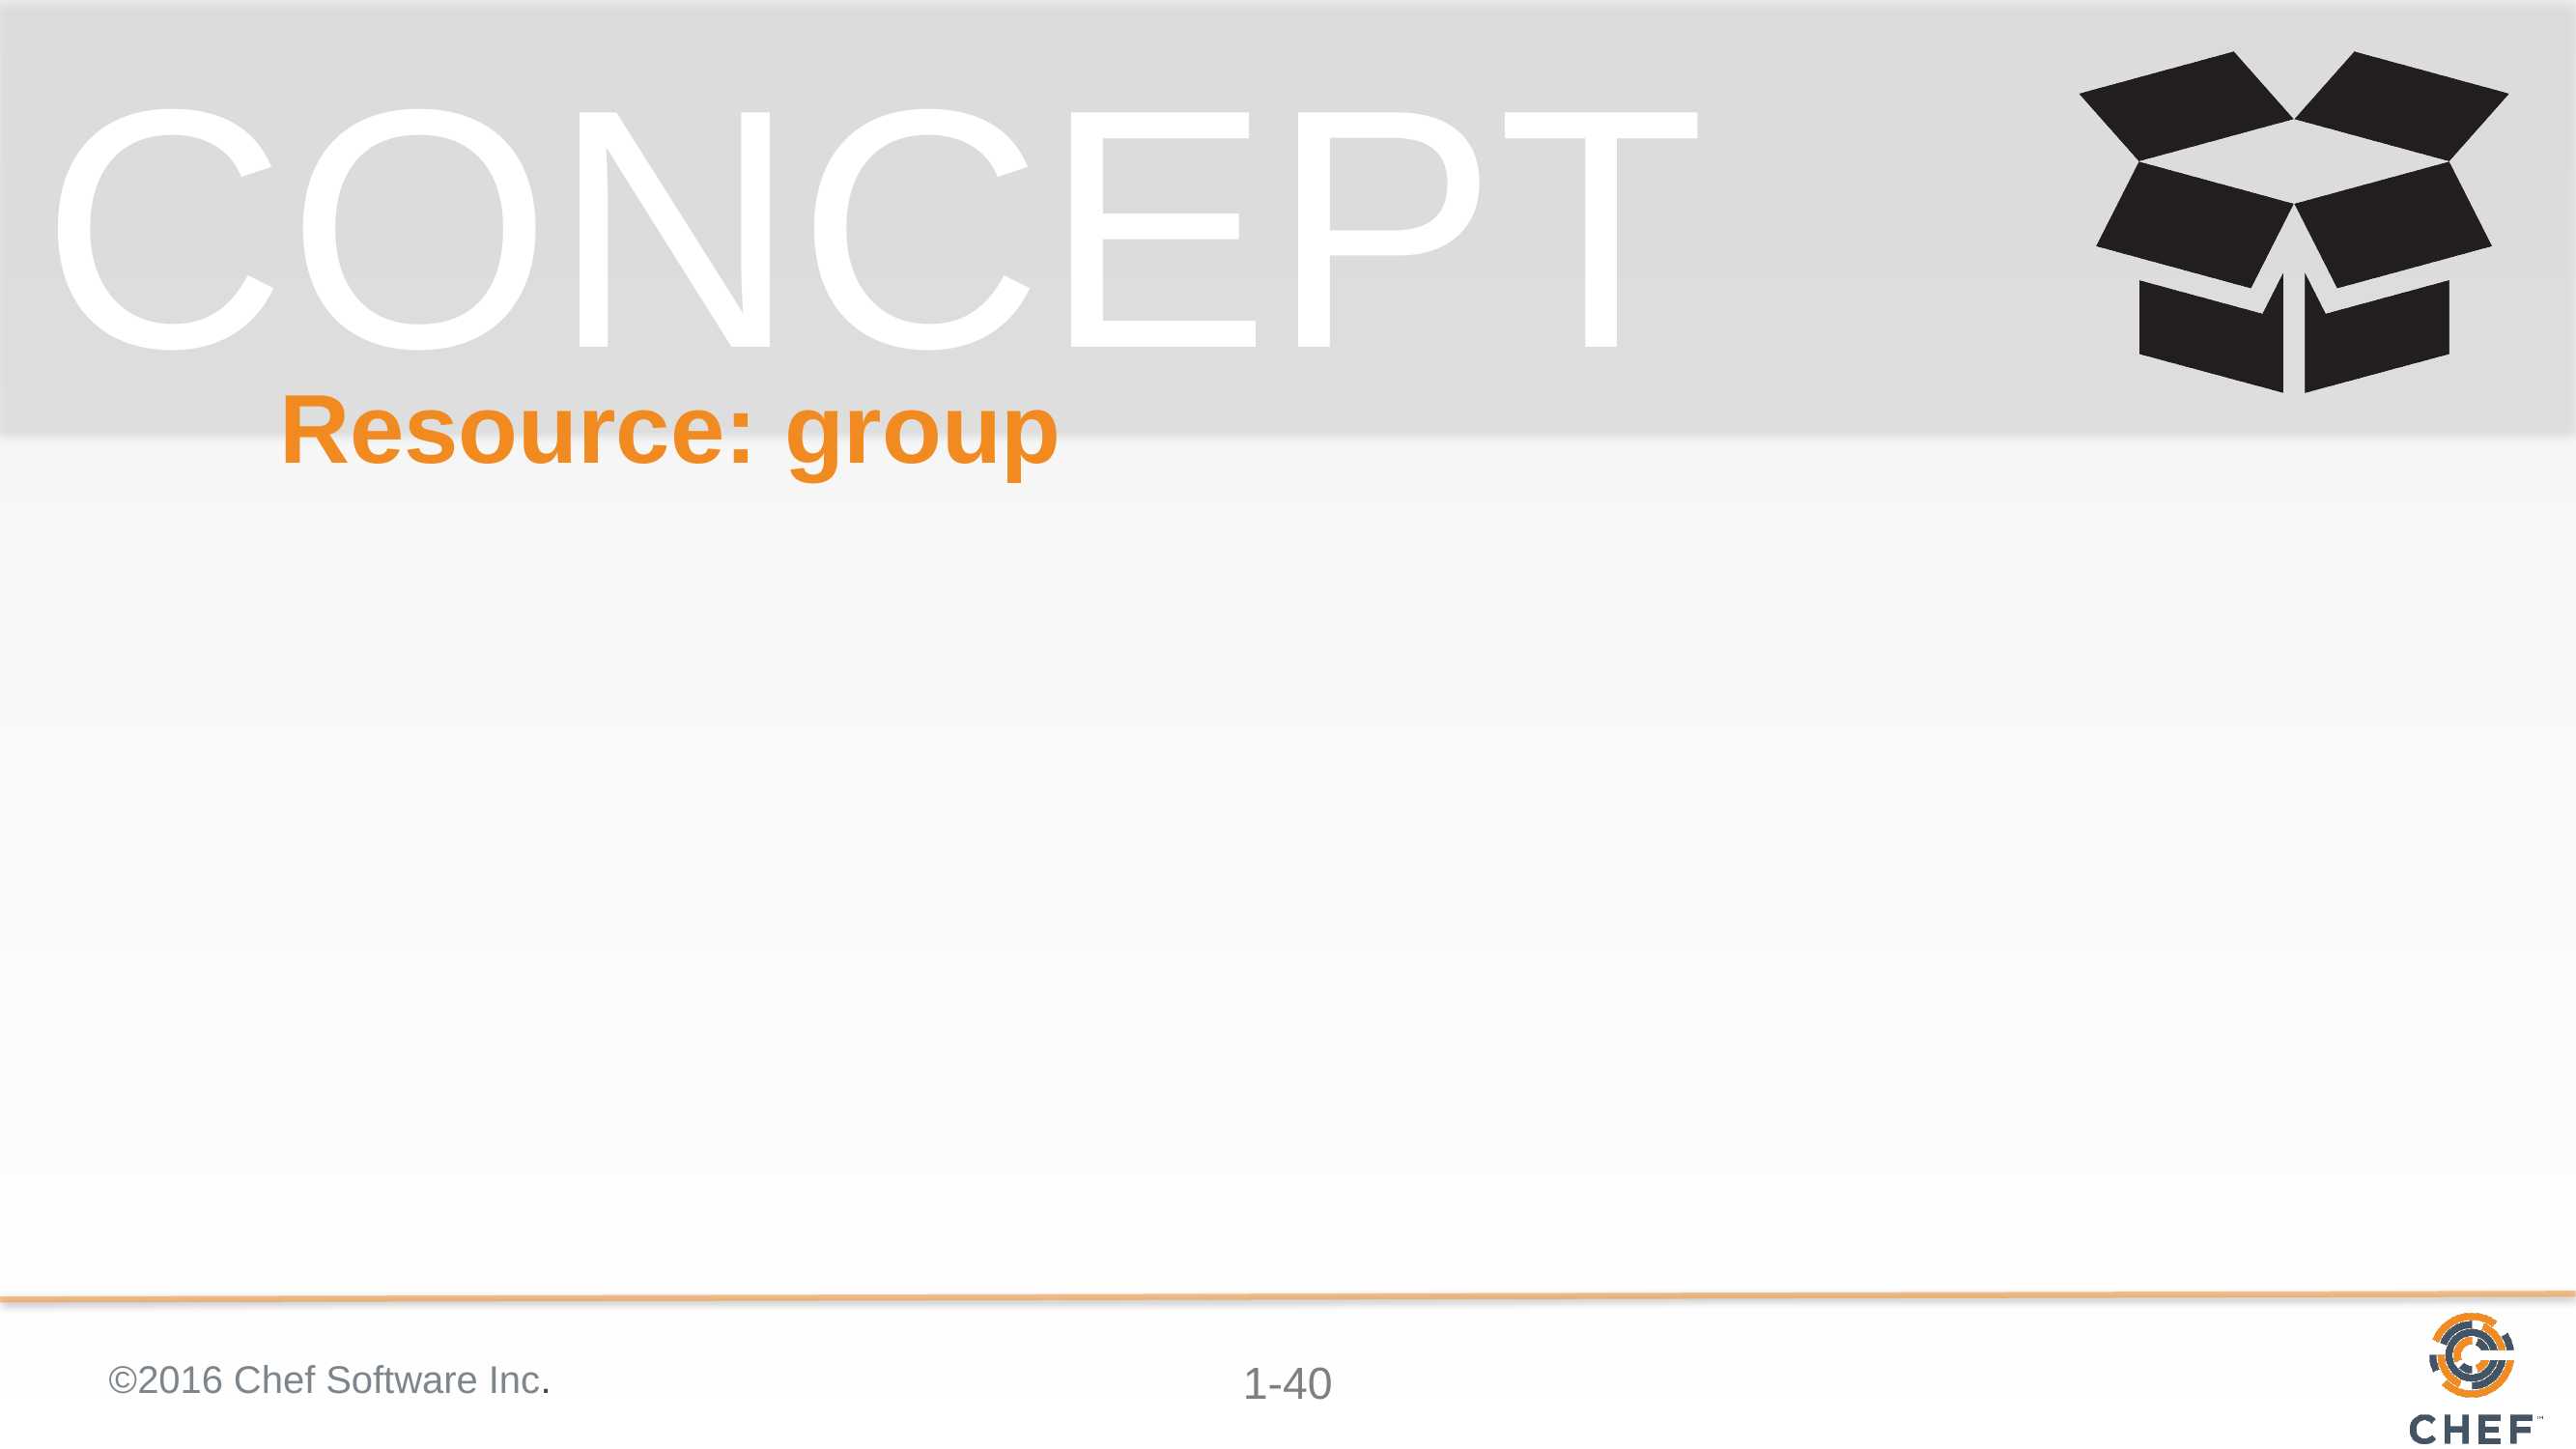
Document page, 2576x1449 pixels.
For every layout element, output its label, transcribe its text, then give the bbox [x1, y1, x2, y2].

picture [2079, 51, 2509, 399]
picture [2399, 1297, 2551, 1449]
title Resource: group [265, 363, 2217, 499]
